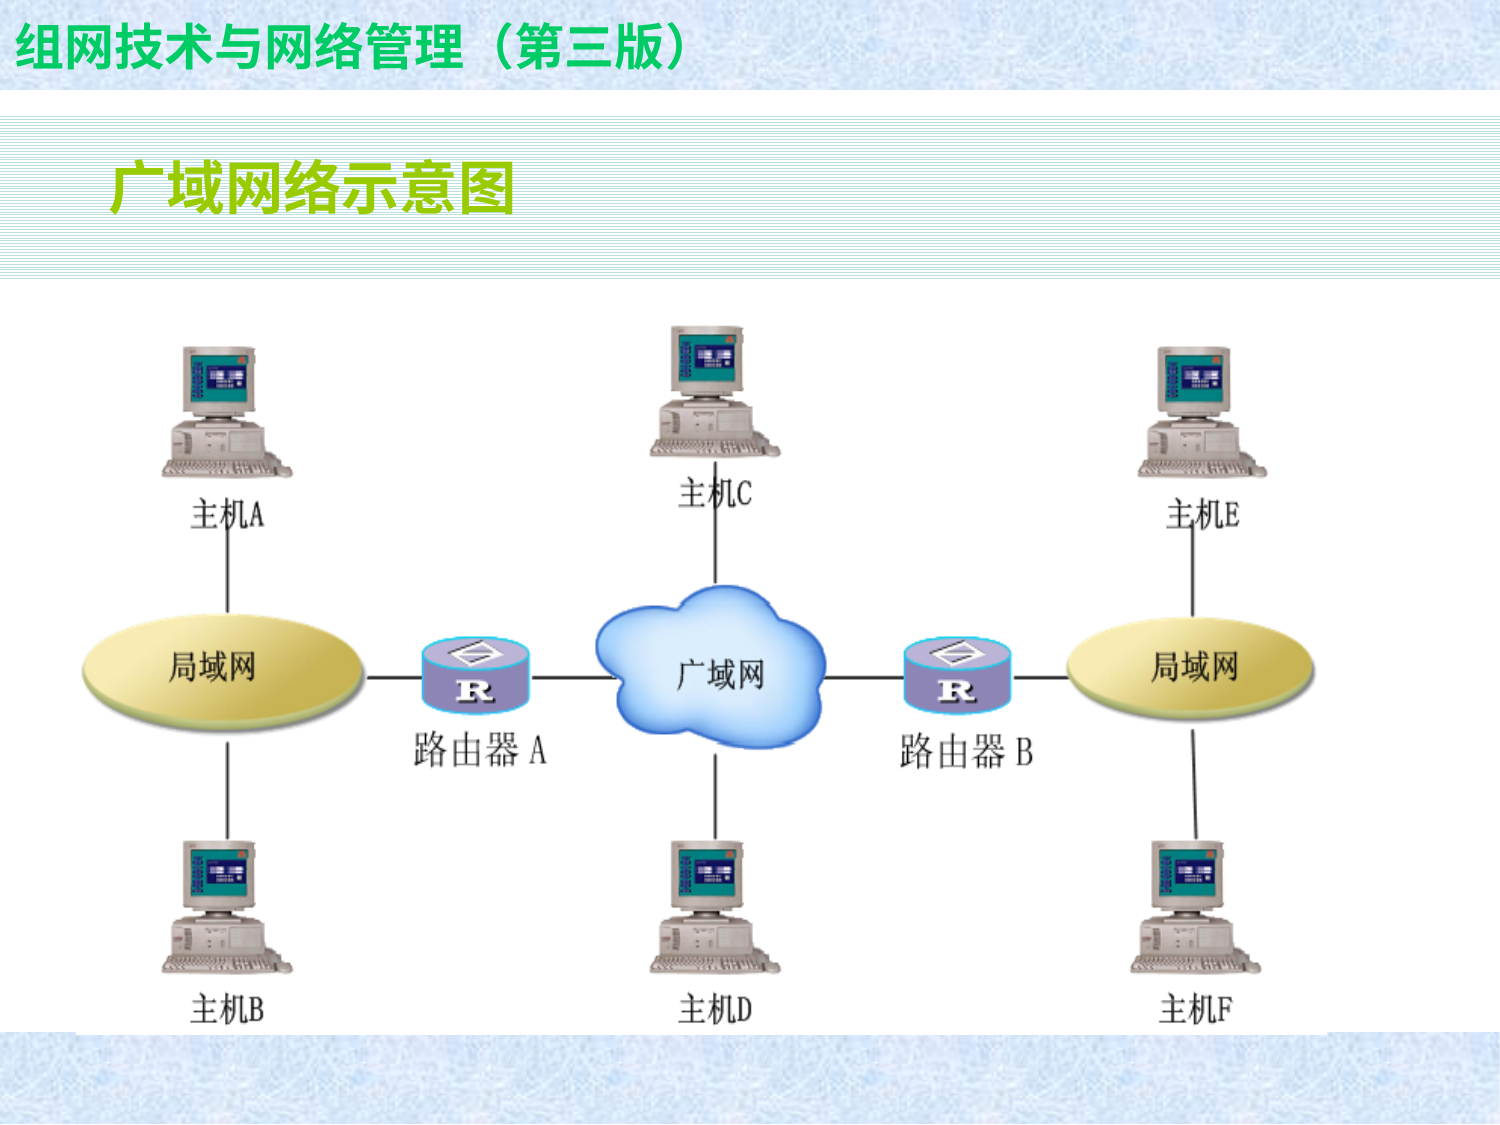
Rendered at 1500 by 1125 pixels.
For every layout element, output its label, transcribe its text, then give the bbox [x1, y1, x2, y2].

picture [0, 0, 1500, 90]
title 广域网络示意图 [93, 116, 1373, 255]
picture [0, 316, 1500, 1124]
